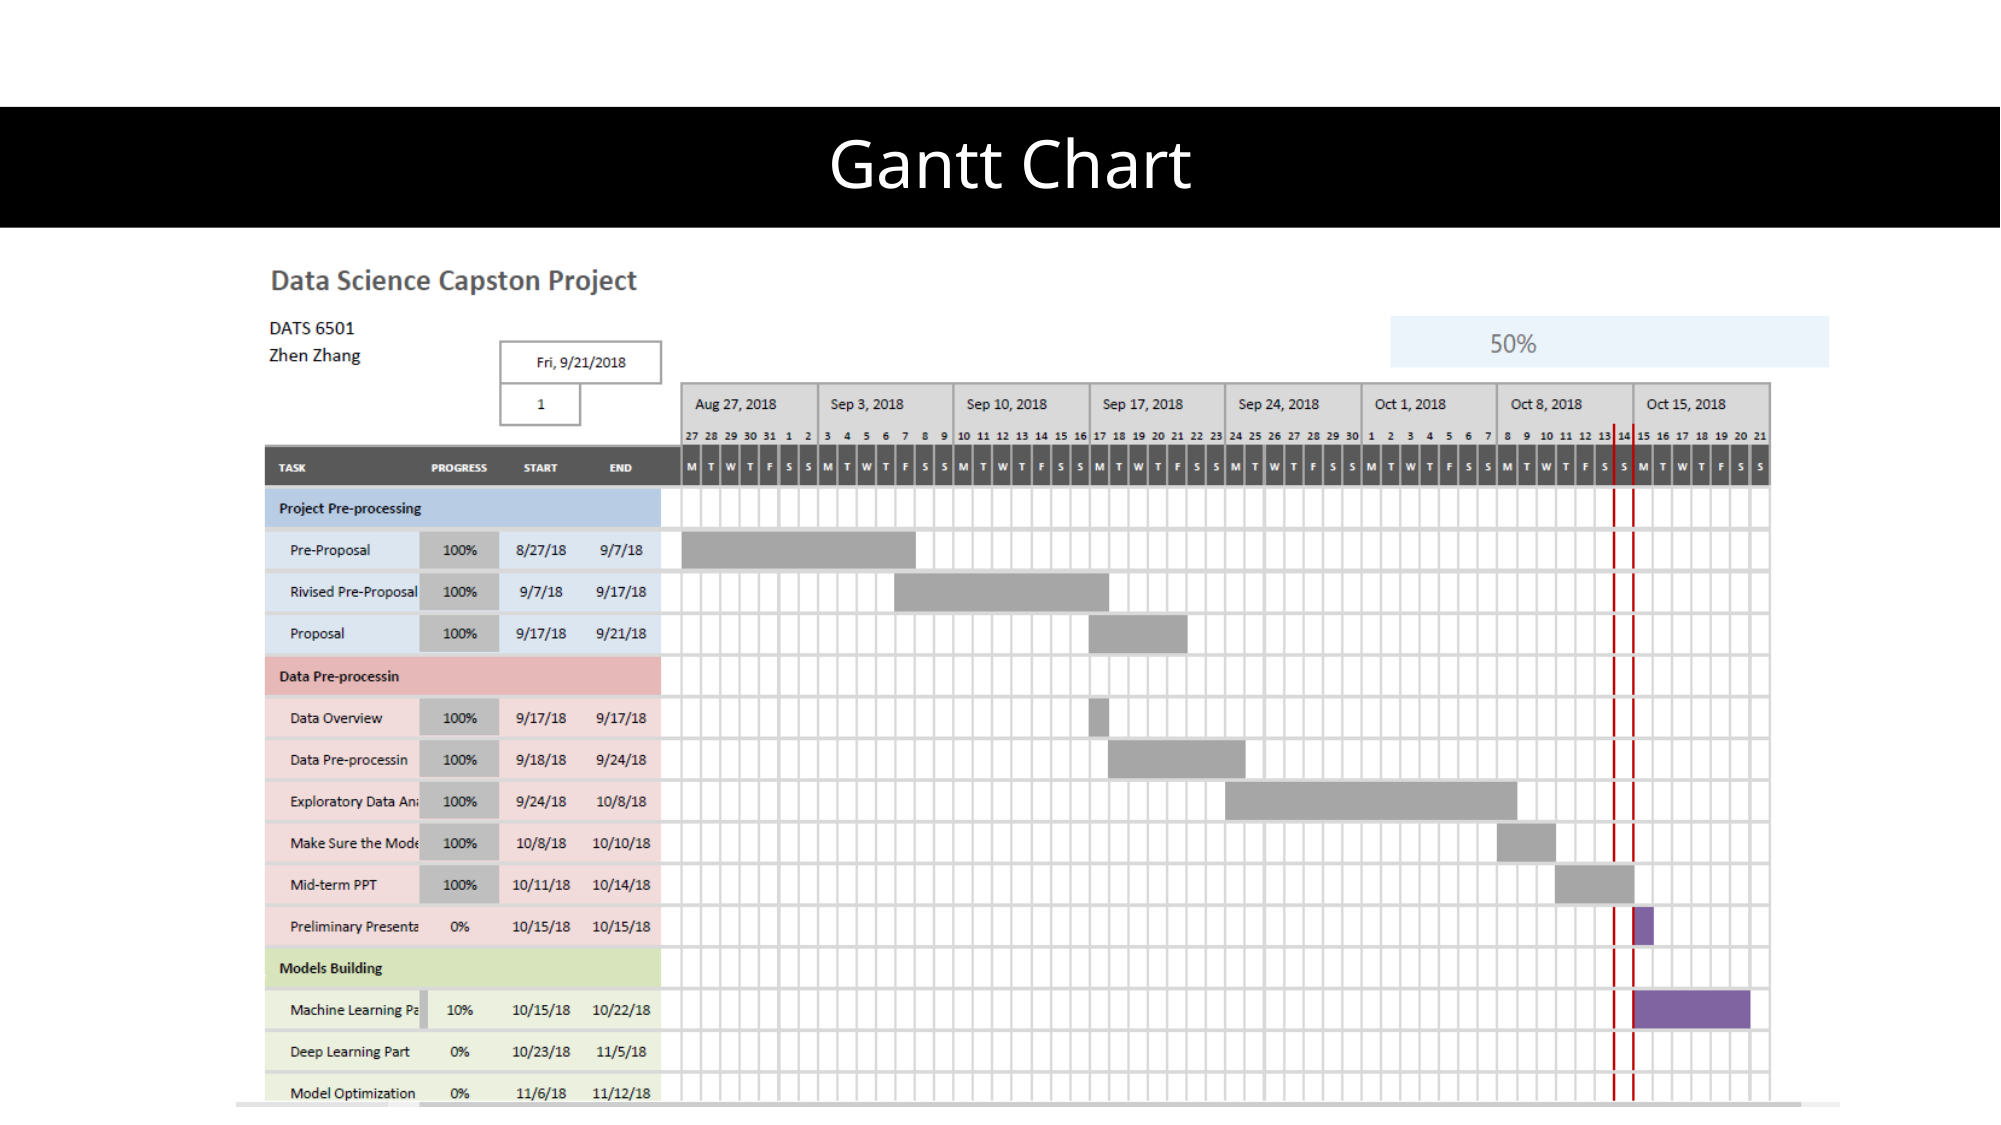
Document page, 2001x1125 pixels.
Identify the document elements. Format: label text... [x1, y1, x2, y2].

text_box [0, 106, 2000, 229]
title Gantt Chart [91, 105, 1931, 228]
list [236, 252, 1840, 1107]
